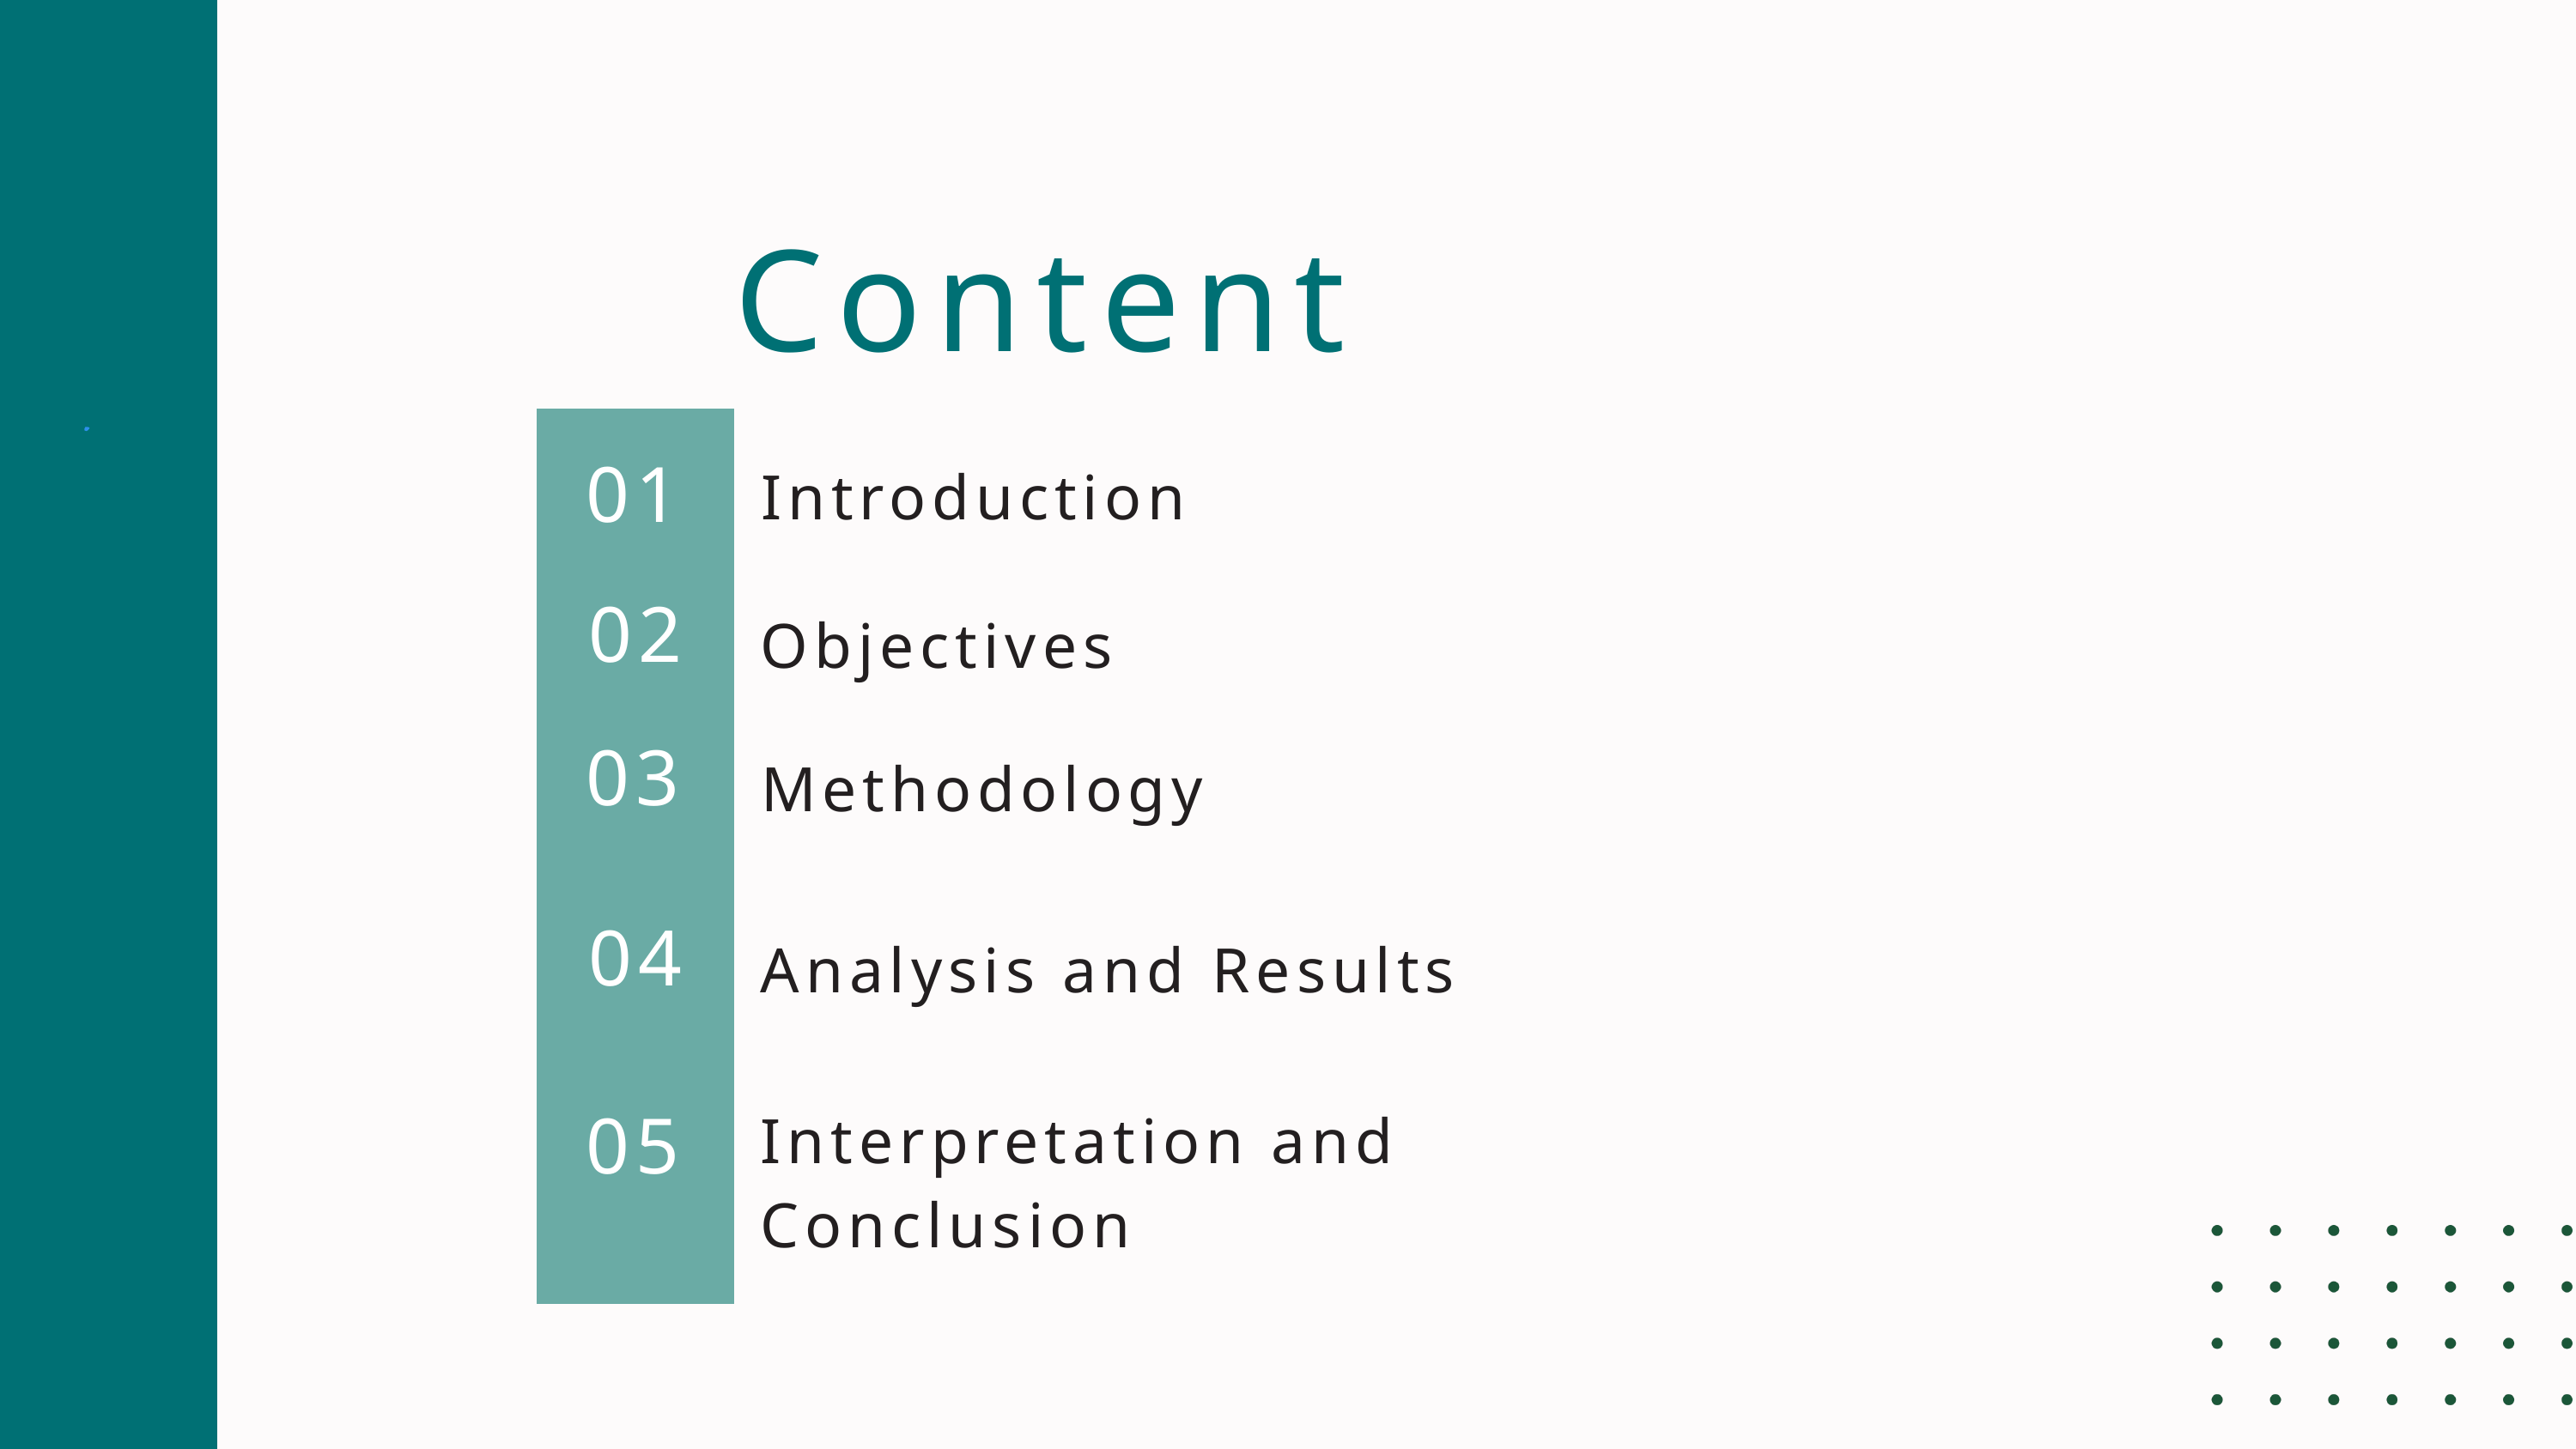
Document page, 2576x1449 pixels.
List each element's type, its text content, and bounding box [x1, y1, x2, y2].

text_box Interpretation and Conclusion [760, 1090, 1617, 1260]
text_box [79, 421, 95, 438]
text_box Content [734, 185, 1532, 380]
text_box Introduction [760, 447, 1577, 532]
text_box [537, 408, 735, 1304]
text_box Objectives [760, 596, 1617, 682]
text_box [2211, 1224, 2576, 1449]
text_box Methodology [760, 739, 1577, 824]
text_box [0, 0, 218, 1449]
text_box Analysis and Results [760, 919, 1617, 1005]
